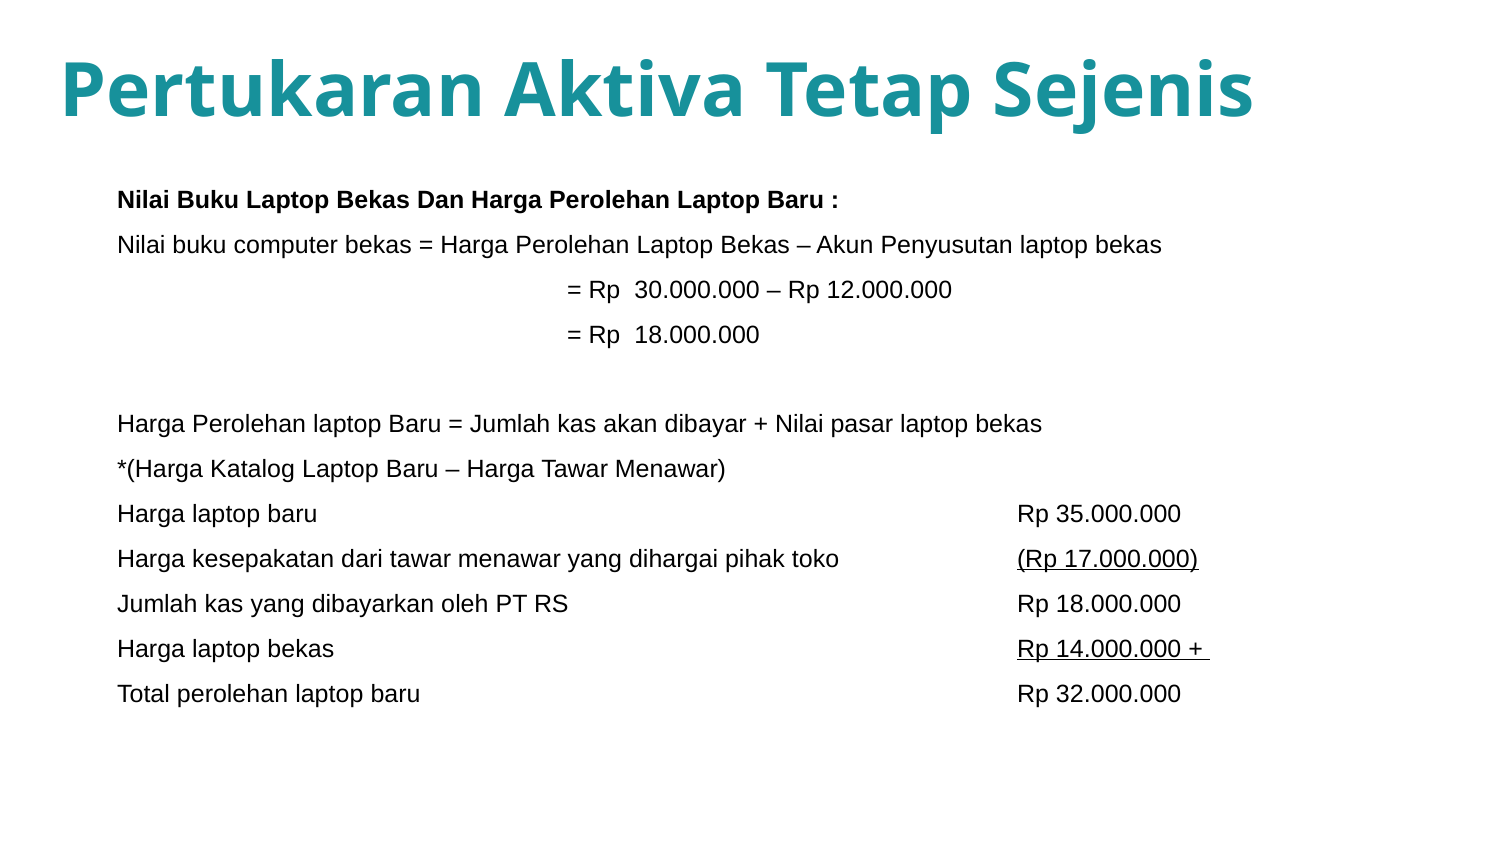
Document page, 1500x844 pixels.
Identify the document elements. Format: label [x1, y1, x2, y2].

text_box [57, 39, 1451, 132]
text_box [102, 161, 1296, 715]
